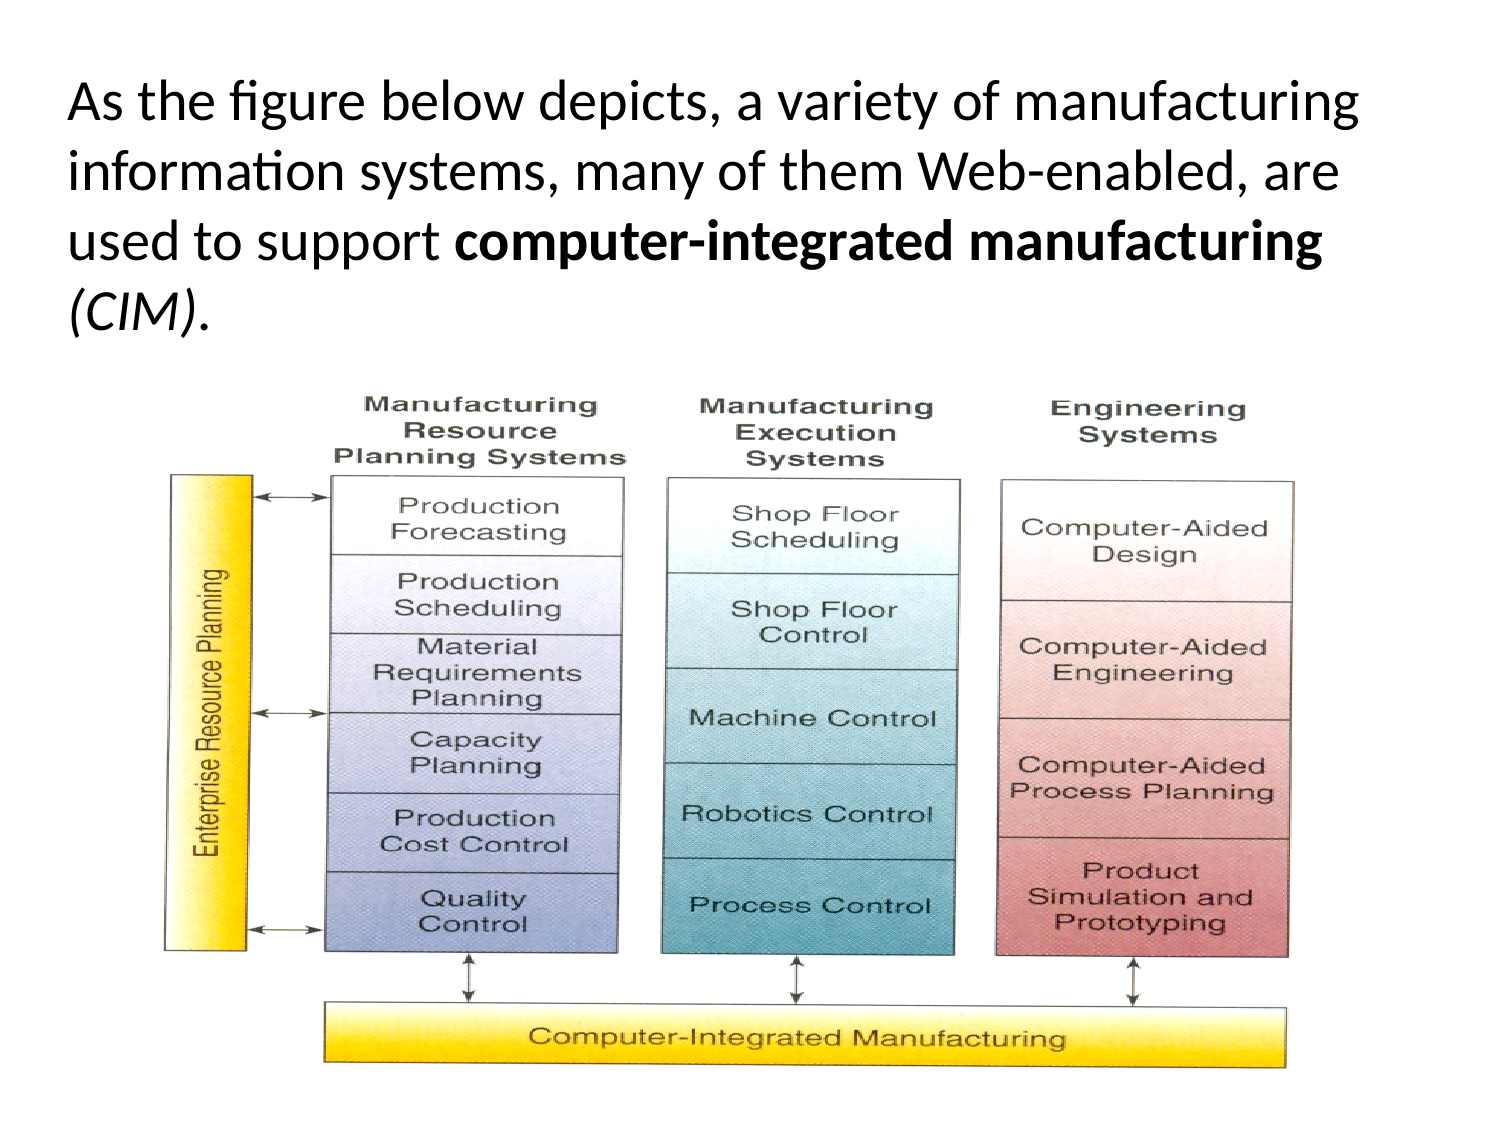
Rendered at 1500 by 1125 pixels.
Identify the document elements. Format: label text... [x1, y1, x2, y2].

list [123, 373, 1353, 1094]
text_box As the figure below depicts, a variety of manufacturing information systems, many of them Web-enabled, are used to support computer-integrated manufacturing (CIM). [53, 54, 1447, 350]
